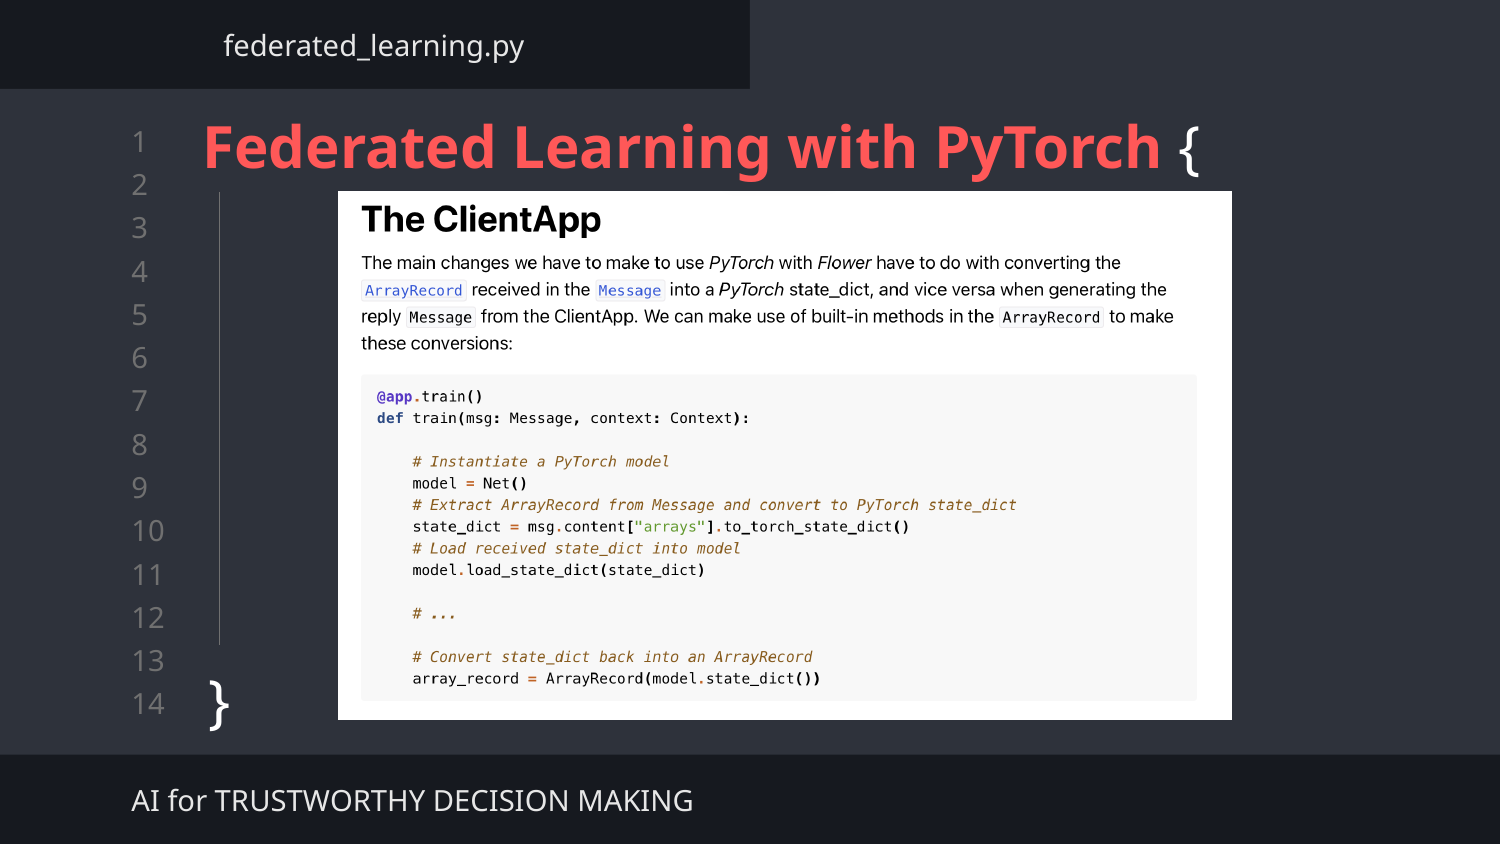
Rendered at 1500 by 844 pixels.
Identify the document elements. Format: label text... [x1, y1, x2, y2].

picture [338, 191, 1232, 720]
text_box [177, 191, 262, 750]
subtitle AI for TRUSTWORTHY DECISION MAKING [116, 770, 915, 829]
title Federated Learning with PyTorch { [187, 95, 1384, 185]
subtitle federated_learning.py [0, 15, 749, 74]
